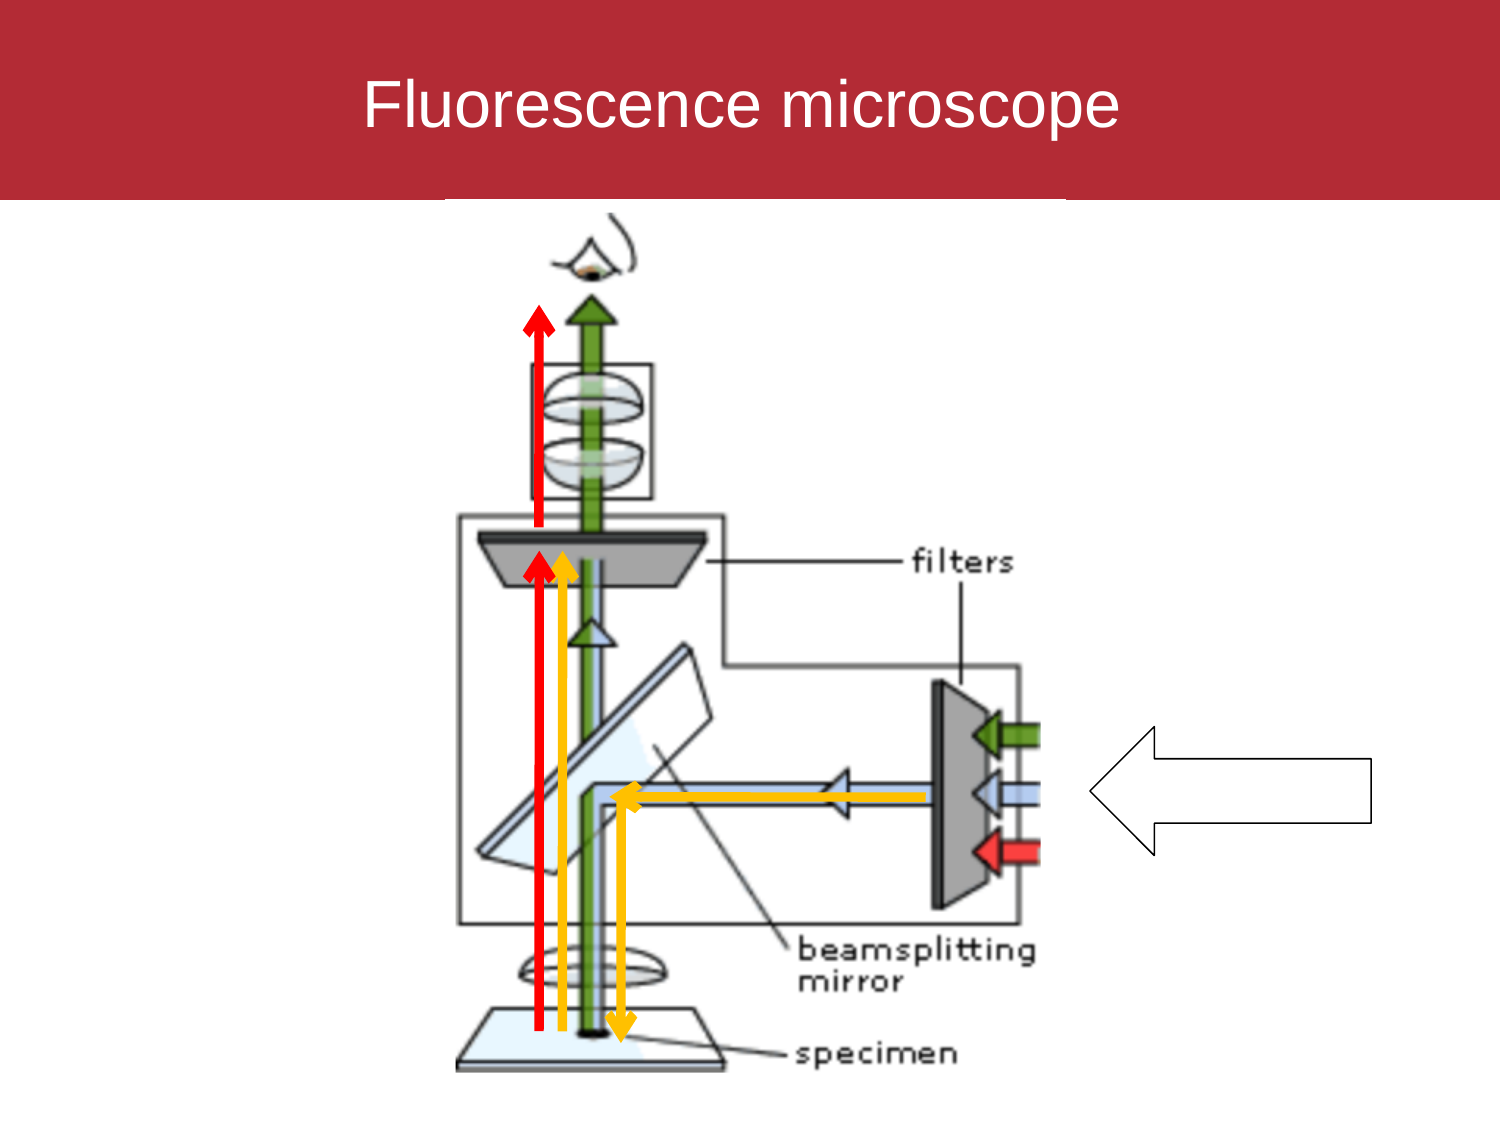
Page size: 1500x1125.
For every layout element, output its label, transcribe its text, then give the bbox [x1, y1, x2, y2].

picture [445, 198, 1066, 1087]
text_box [1089, 726, 1372, 856]
title Fluorescence microscope [112, 7, 1388, 195]
